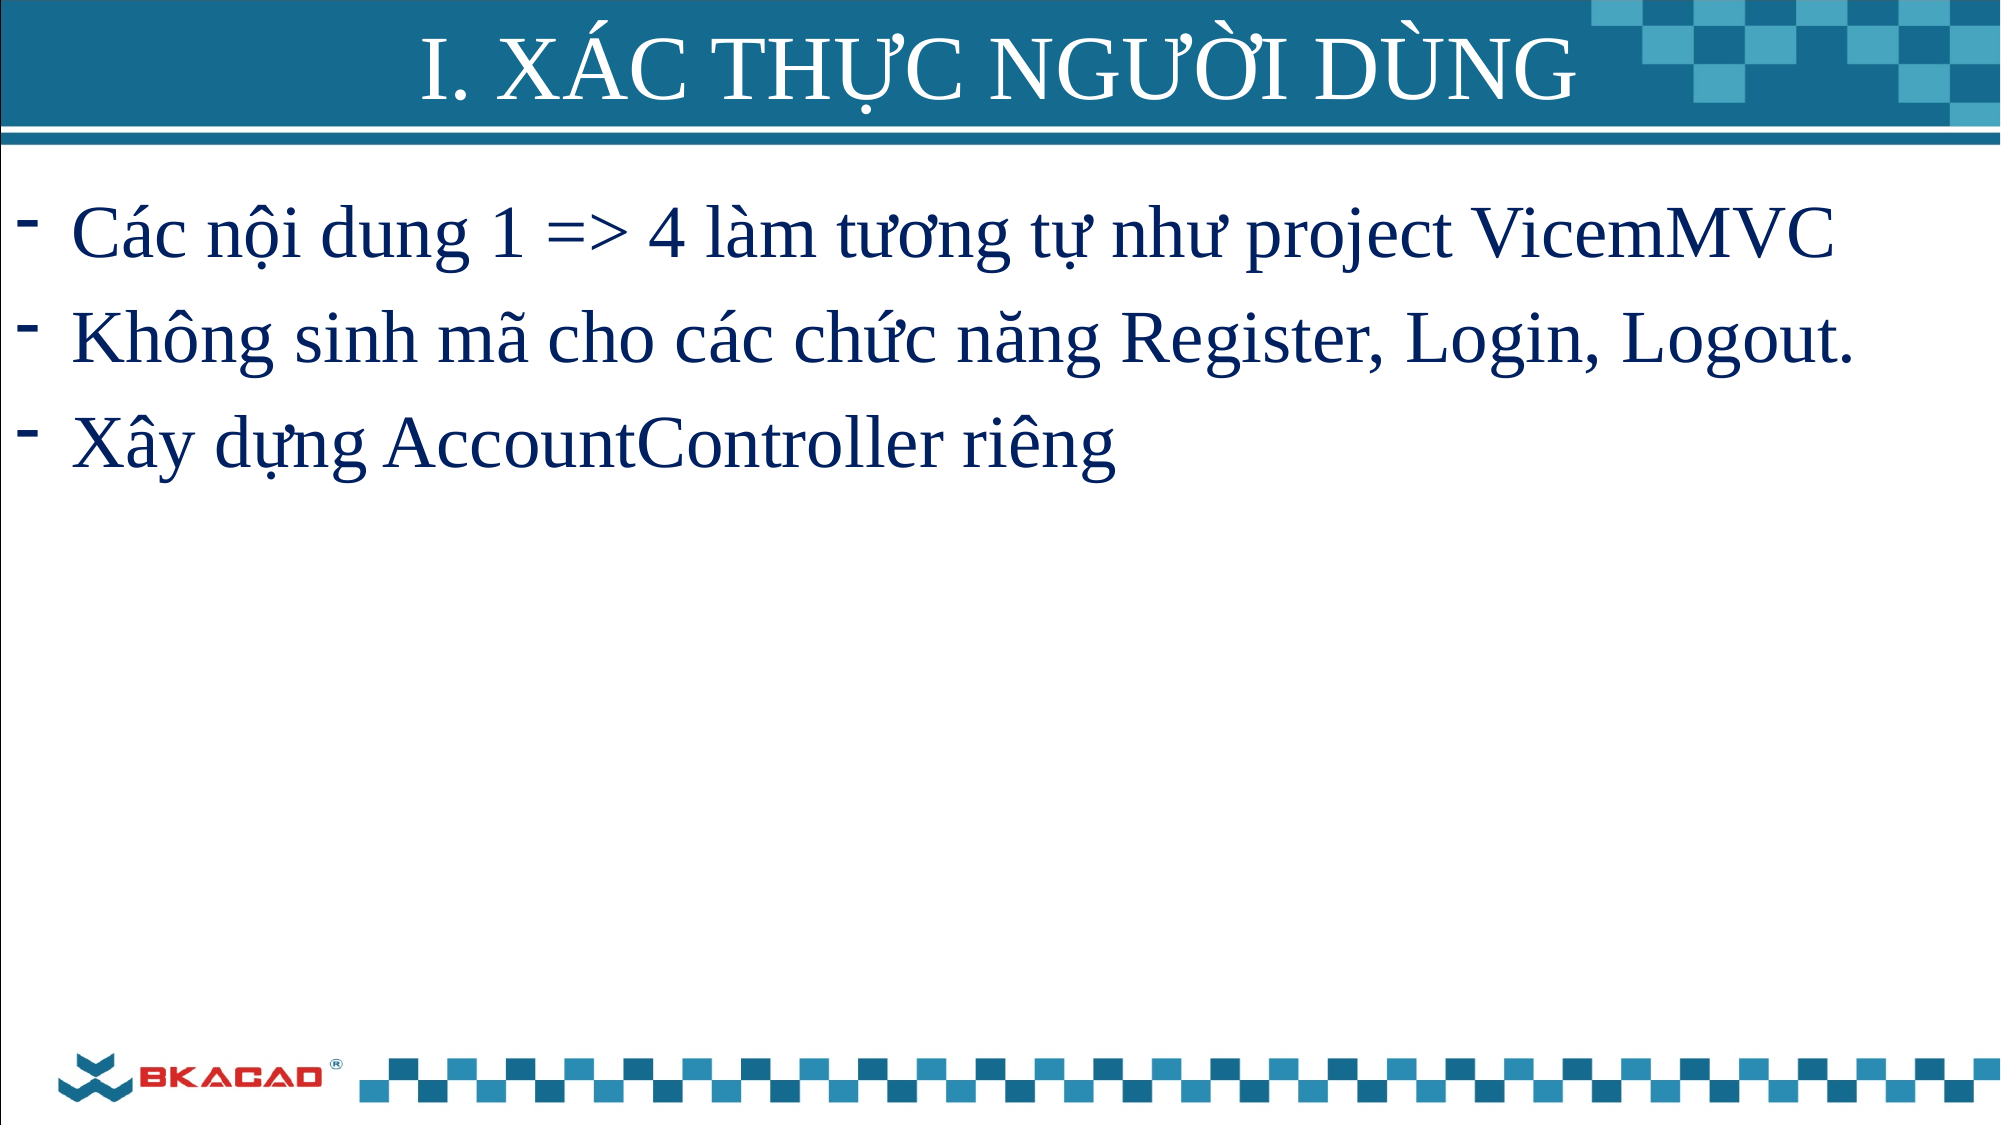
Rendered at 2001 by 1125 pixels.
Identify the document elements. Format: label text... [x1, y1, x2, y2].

list Các nội dung 1 => 4 làm tương tự như project VicemMVC Không sinh mã cho các chức năng Register, Login, Logout. Xây dựng AccountController riêng [0, 174, 2000, 950]
title I. XÁC THỰC NGƯỜI DÙNG [0, 0, 2000, 126]
picture [0, 0, 2001, 1125]
